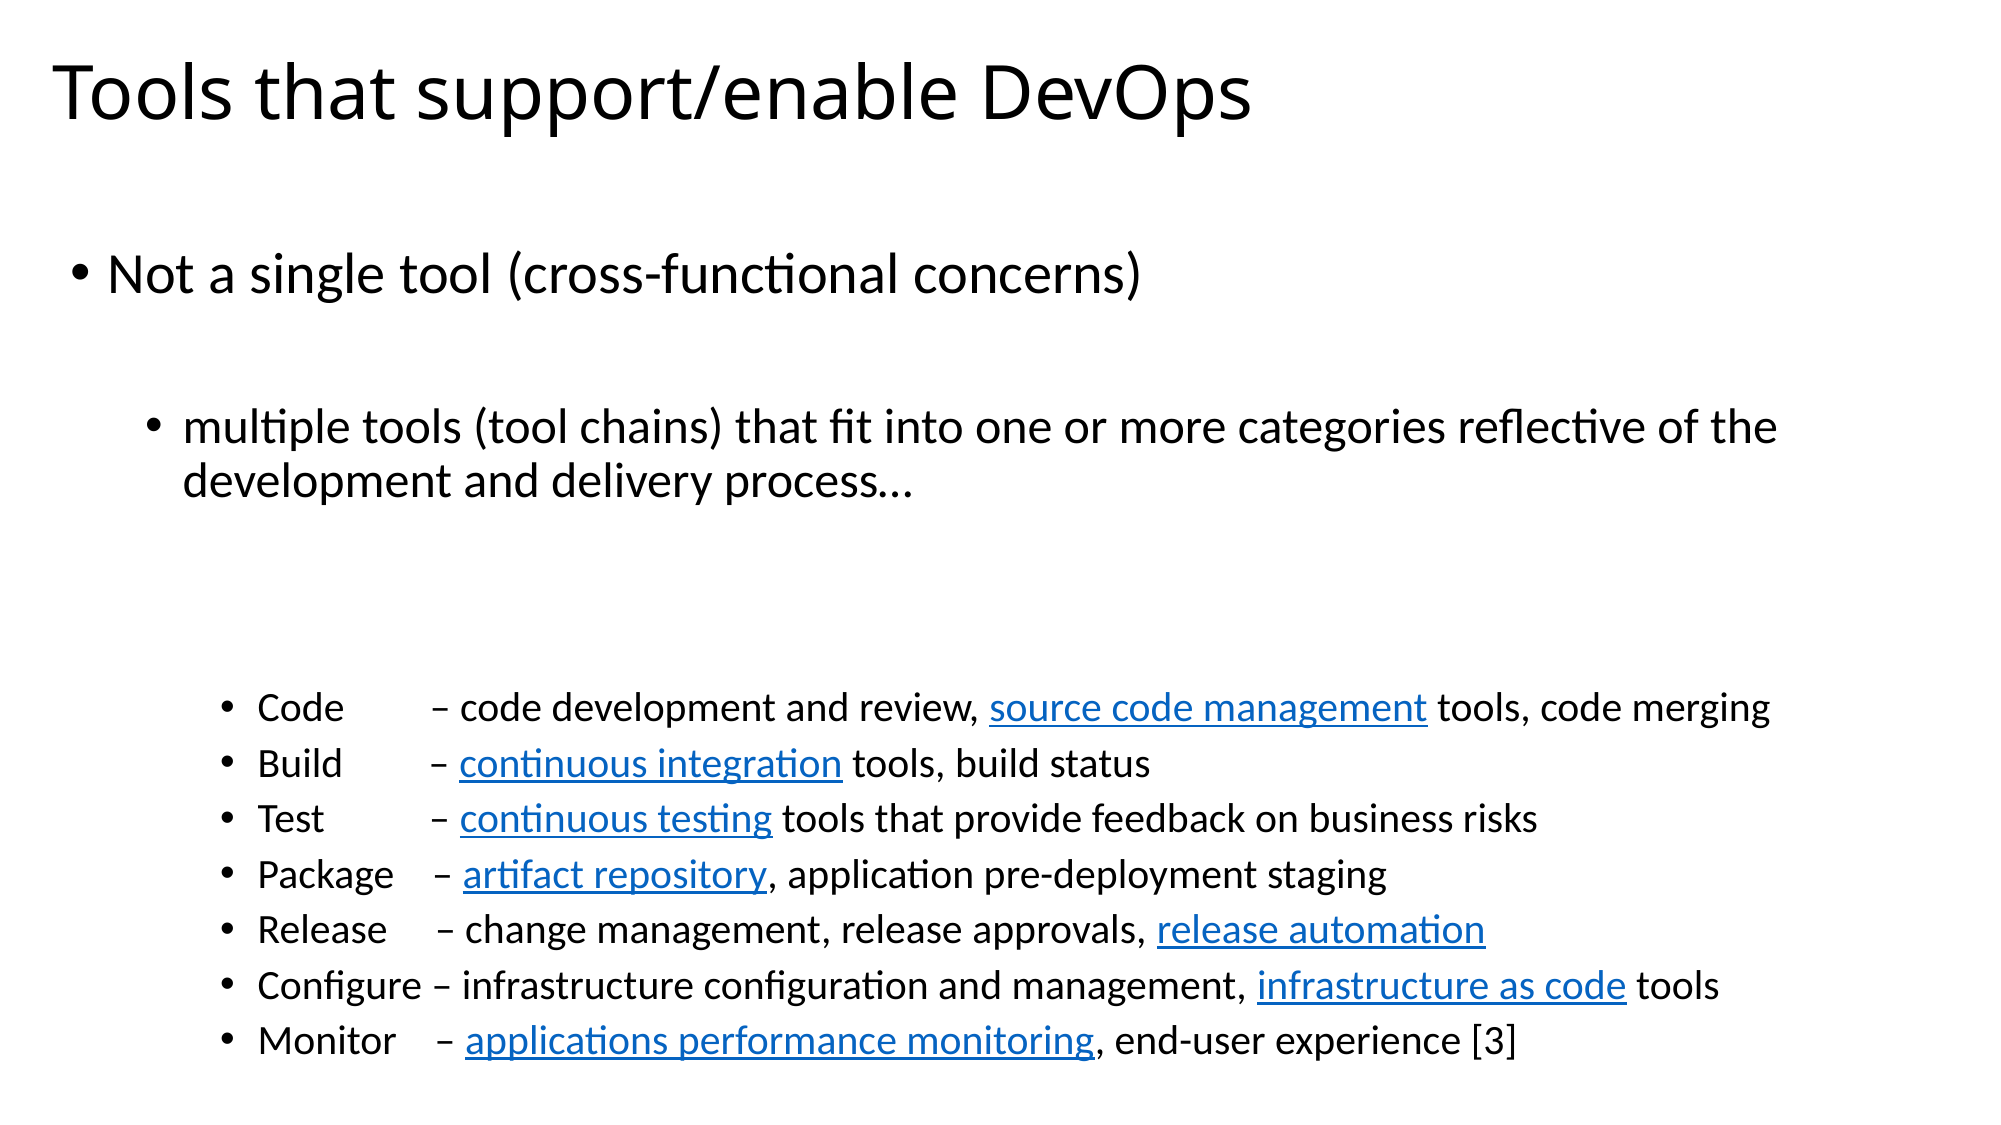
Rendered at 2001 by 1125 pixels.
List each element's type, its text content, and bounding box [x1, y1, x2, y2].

title Tools that support/enable DevOps [37, 33, 1763, 157]
list Not a single tool (cross-functional concerns) multiple tools (tool chains) that fit into one or more categories reflective of the development and delivery process… Code – code development and review, source code management tools, code merging Build – continuous integration tools, build status Test – continuous testing tools that provide feedback on business risks Package – artifact repository, application pre-deployment staging Release – change management, release approvals, release automation Configure – infrastructure configuration and management, infrastructure as code tools Monitor – applications performance monitoring, end-user experience [3] [55, 236, 1799, 1092]
